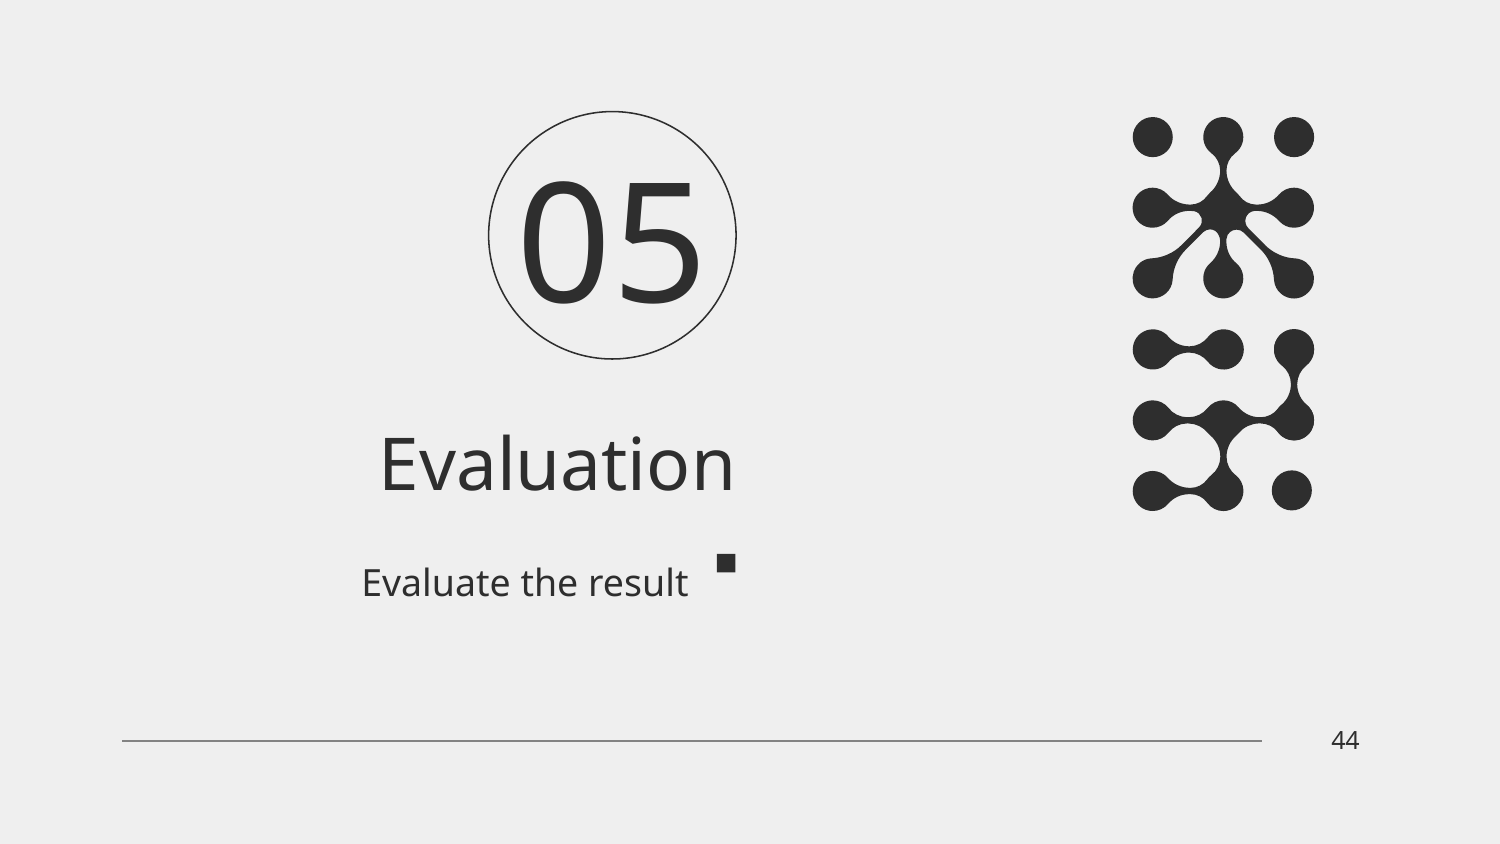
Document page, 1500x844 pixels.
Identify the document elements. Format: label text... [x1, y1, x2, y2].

title Evaluation [173, 389, 752, 534]
text_box [1132, 329, 1244, 370]
subtitle Evaluate the result [173, 533, 704, 630]
text_box [1132, 117, 1173, 158]
text_box [1274, 117, 1315, 158]
text_box [1132, 117, 1314, 299]
text_box [1274, 329, 1315, 441]
text_box [520, 111, 704, 152]
text_box [520, 318, 705, 359]
text_box [716, 553, 736, 573]
text_box [1271, 470, 1312, 511]
slide_number 44 [1312, 725, 1379, 758]
title 05 [483, 152, 742, 318]
text_box [1132, 400, 1277, 512]
